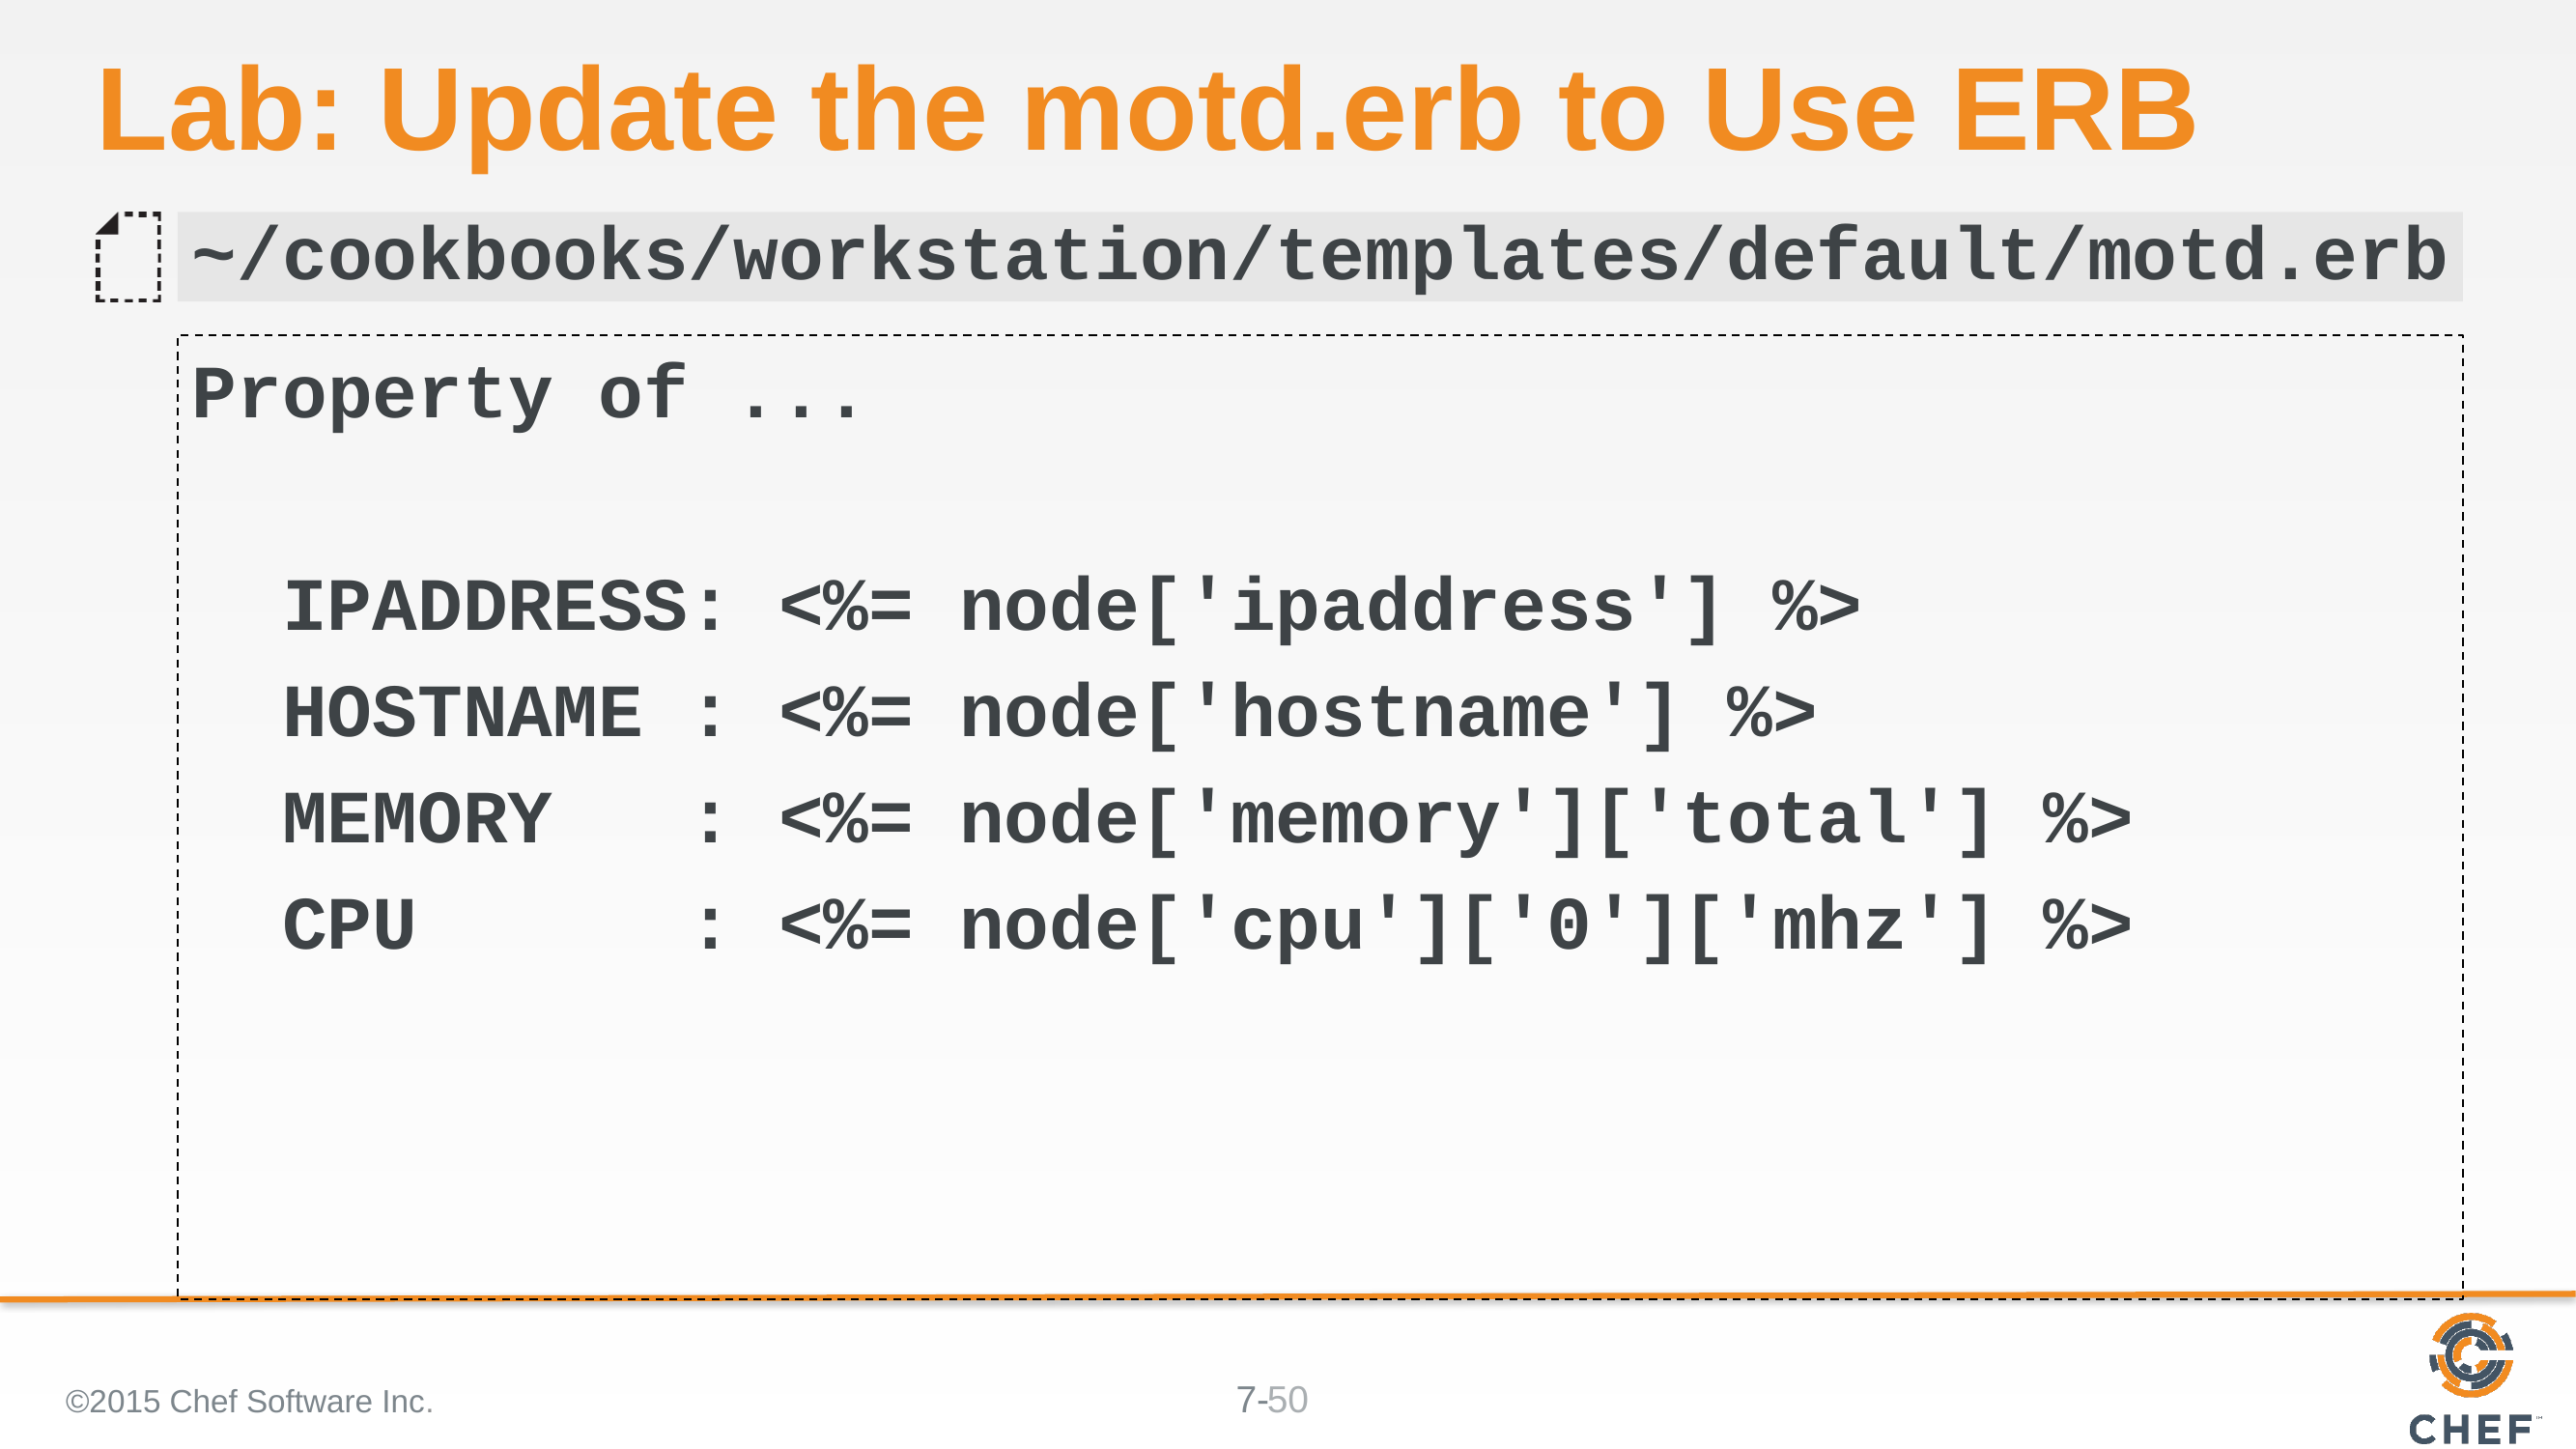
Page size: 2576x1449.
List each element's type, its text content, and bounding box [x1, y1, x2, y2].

title Lab: Update the motd.erb to Use ERB [96, 48, 2463, 180]
list Property of ... IPADDRESS: <%= node['ipaddress'] %> HOSTNAME : <%= node['hostname'] %> MEMORY : <%= node['memory']['total'] %> CPU : <%= node['cpu']['0']['mhz'] %> [177, 334, 2464, 1300]
picture [2399, 1297, 2550, 1449]
footer ©2015 Chef Software Inc. [51, 1359, 952, 1440]
list ~/cookbooks/workstation/templates/default/motd.erb [177, 212, 2463, 302]
slide_number 50 [998, 1359, 1578, 1437]
